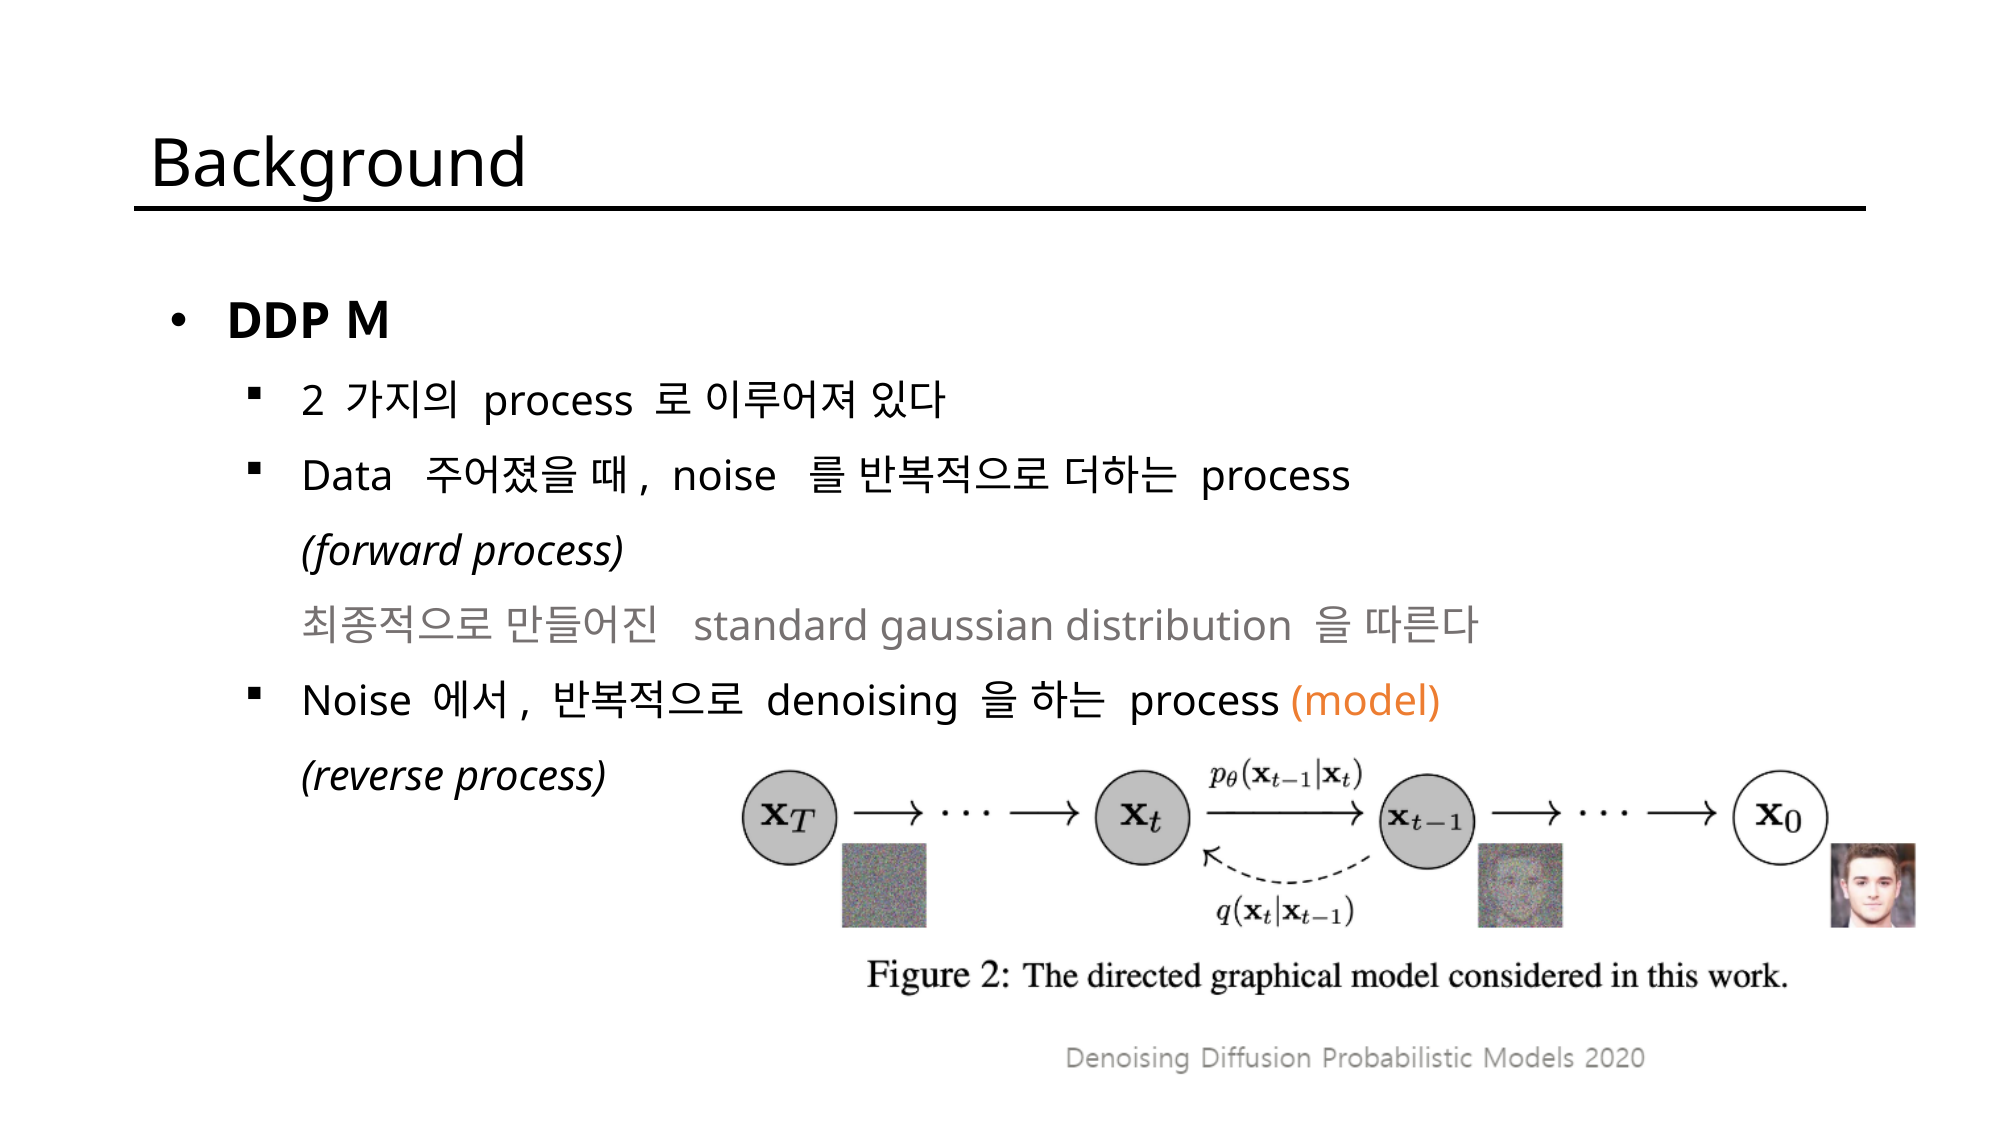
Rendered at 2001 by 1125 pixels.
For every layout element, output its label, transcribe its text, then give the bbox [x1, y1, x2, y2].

text_box Background [134, 64, 1683, 208]
picture [692, 726, 1958, 1086]
